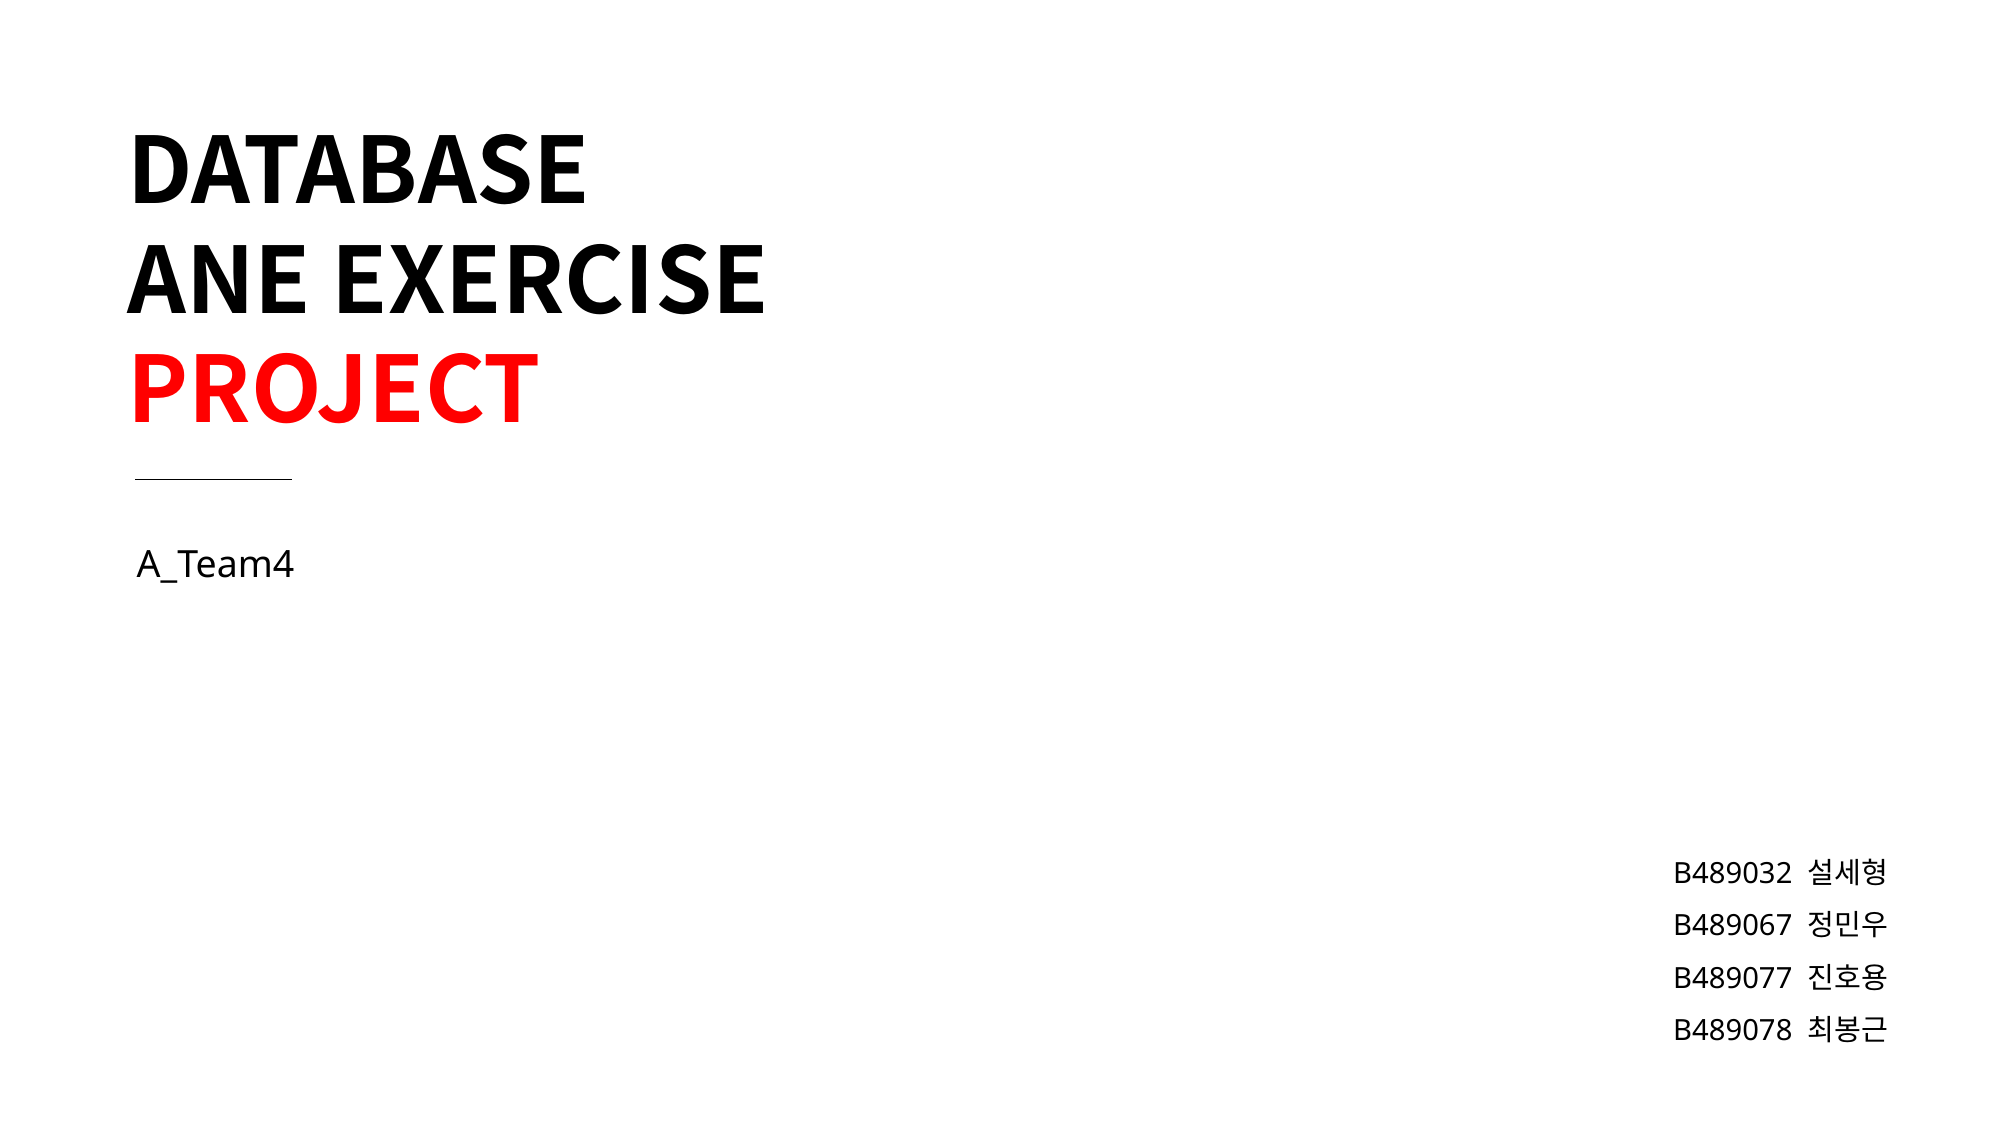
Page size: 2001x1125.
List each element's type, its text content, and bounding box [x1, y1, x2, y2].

text_box A_Team4 [121, 532, 310, 592]
text_box B489032 설세형 B489067 정민우 B489077 진호용 B489078 최봉근 [1658, 829, 1903, 1054]
text_box DATABASE ANE EXERCISE PROJECT [112, 104, 785, 449]
